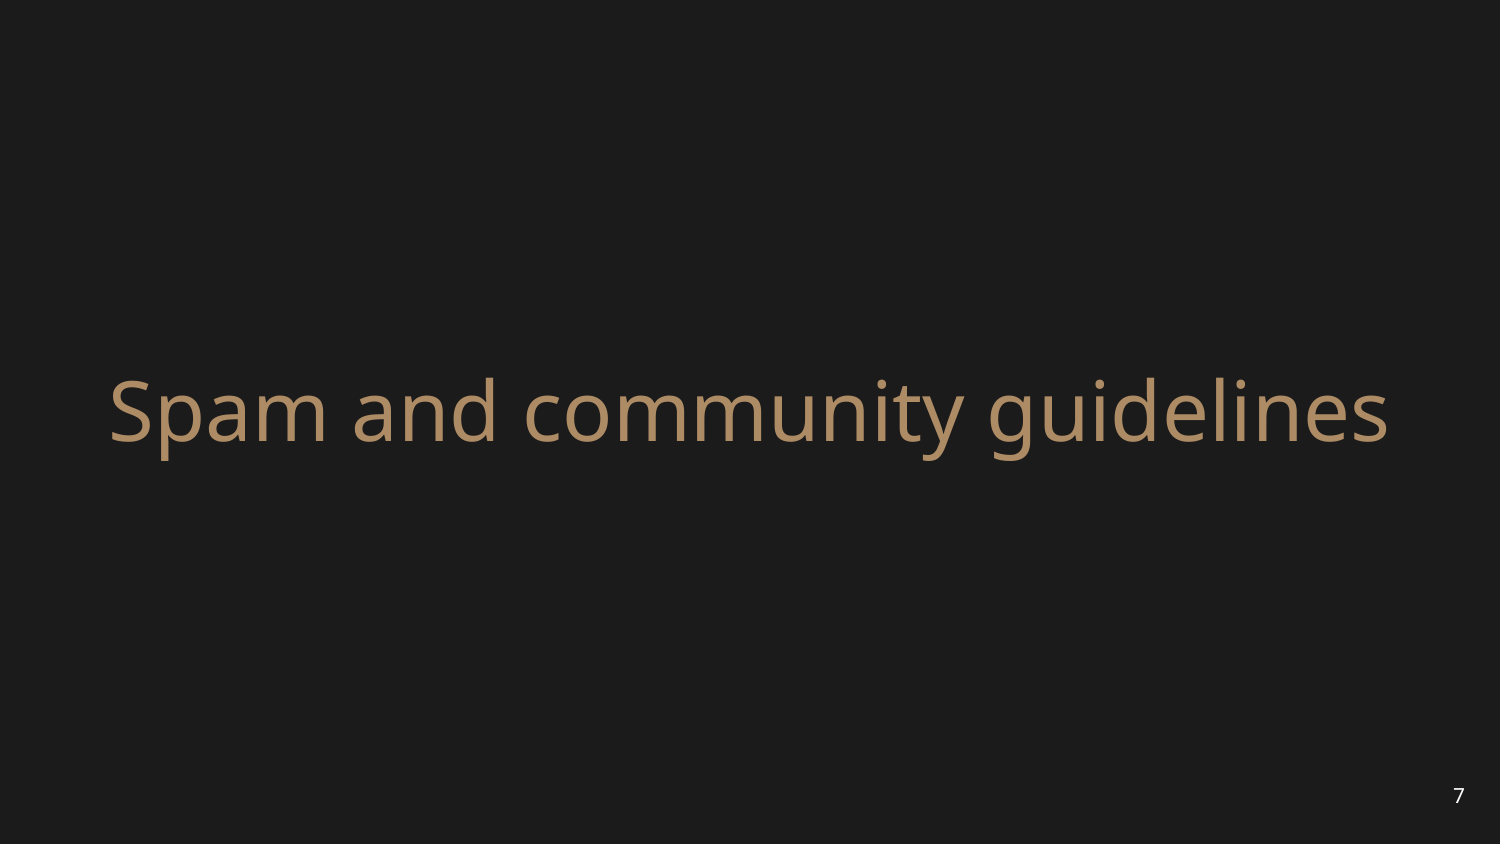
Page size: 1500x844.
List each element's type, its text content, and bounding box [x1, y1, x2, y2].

title Spam and community guidelines [51, 72, 1449, 753]
slide_number 7 [1389, 764, 1480, 830]
